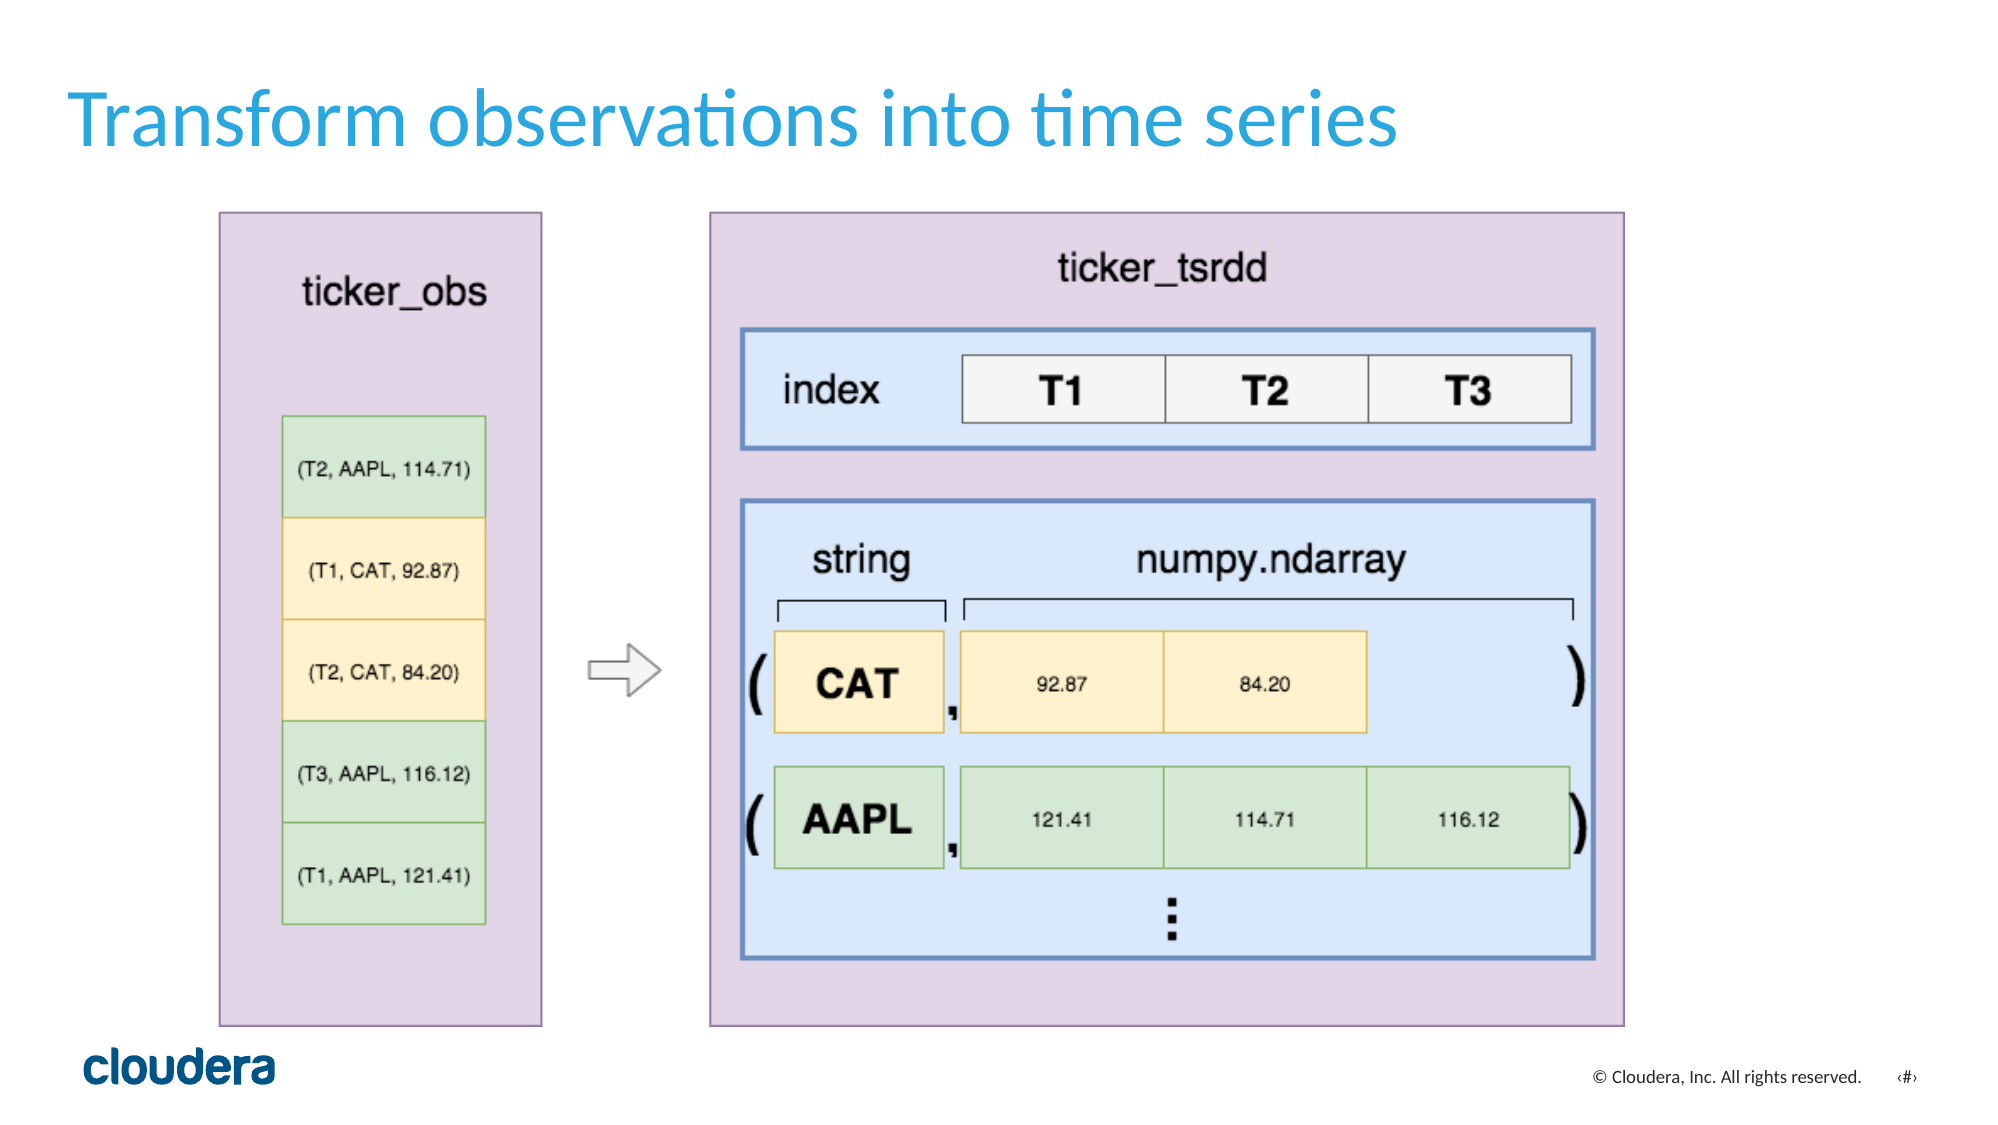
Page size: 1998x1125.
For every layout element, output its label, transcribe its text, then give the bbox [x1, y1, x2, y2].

picture [215, 208, 1626, 1027]
title Transform observations into time series [60, 75, 1916, 487]
